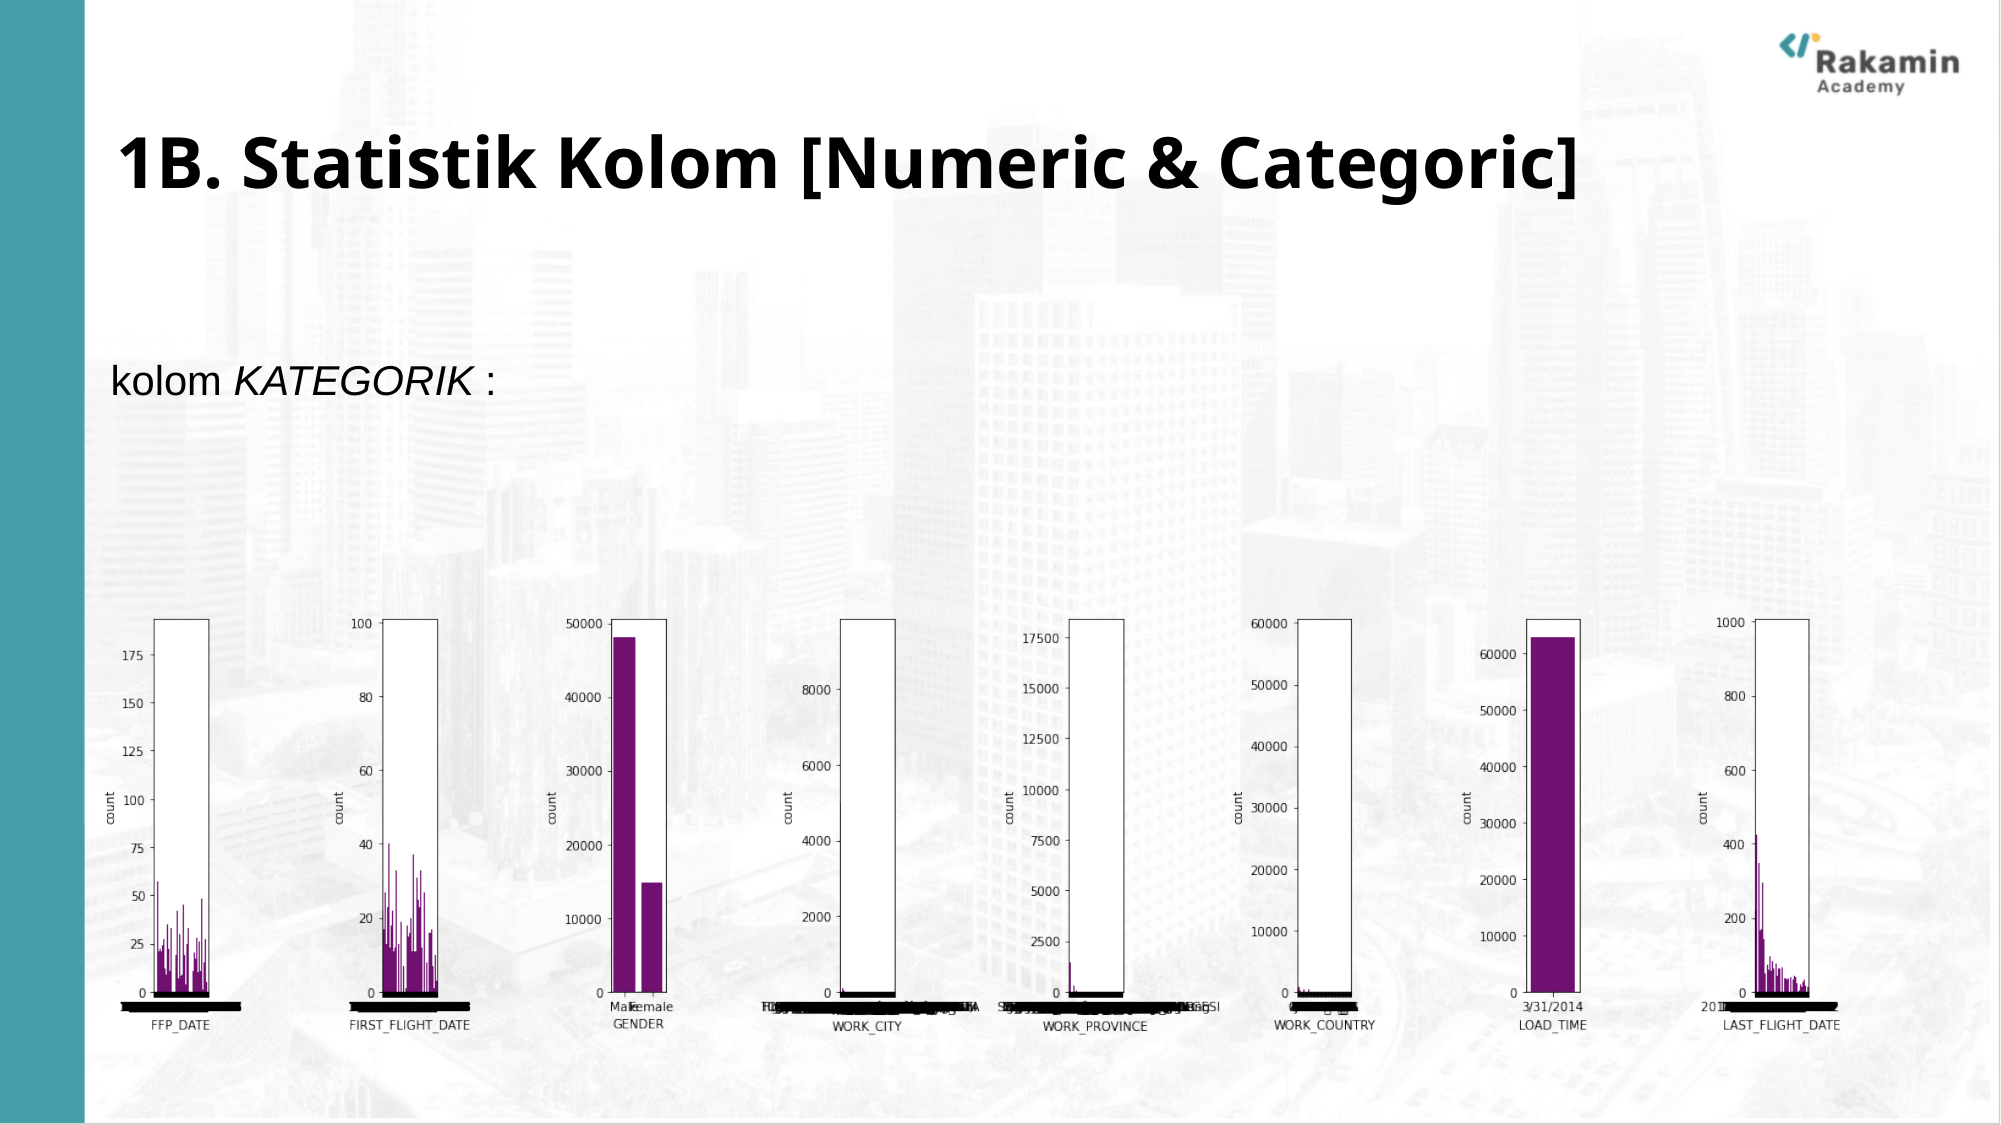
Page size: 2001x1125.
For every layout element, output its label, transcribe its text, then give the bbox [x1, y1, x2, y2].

picture [0, 0, 2001, 1125]
list kolom KATEGORIK : [90, 326, 640, 525]
title 1B. Statistik Kolom [Numeric & Categoric] [96, 97, 1932, 223]
